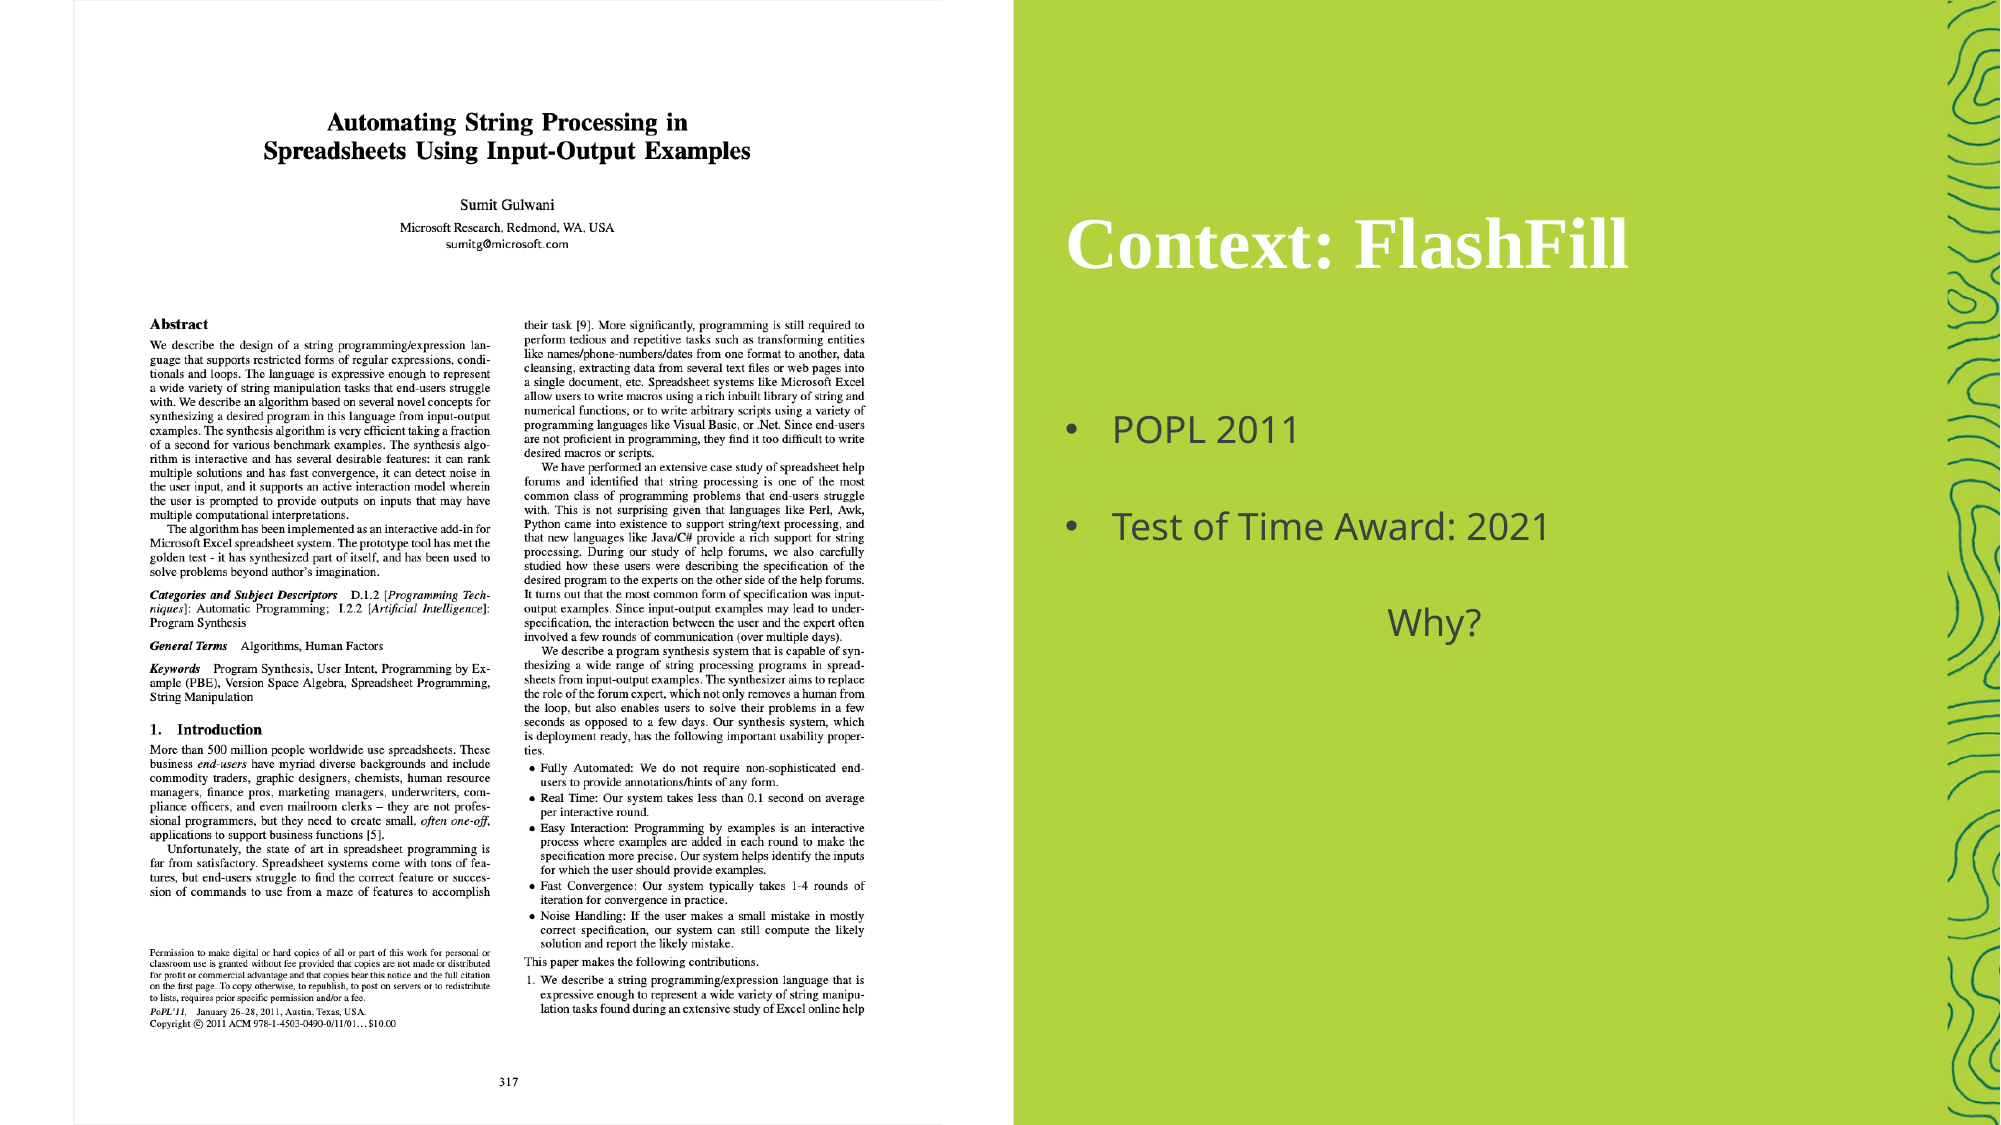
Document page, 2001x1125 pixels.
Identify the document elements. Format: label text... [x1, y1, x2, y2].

title Context: FlashFill [1050, 136, 1819, 354]
list POPL 2011 Test of Time Award: 2021 Why? [1050, 376, 1819, 1090]
picture [0, 0, 2000, 1125]
